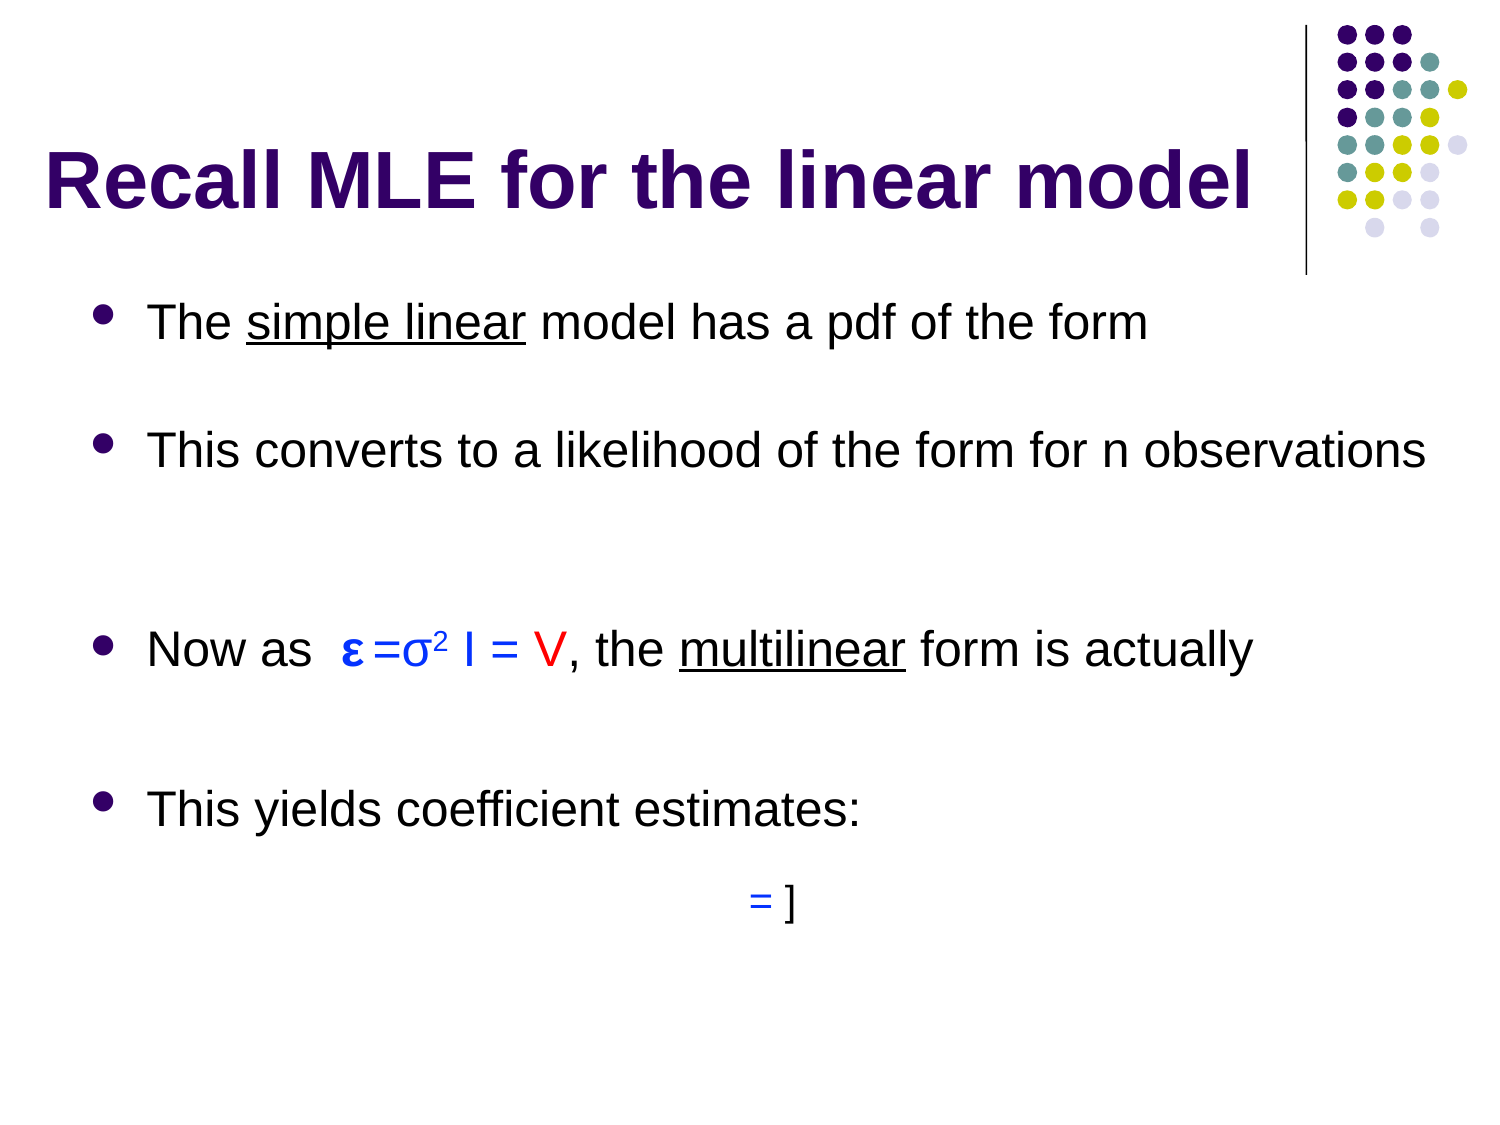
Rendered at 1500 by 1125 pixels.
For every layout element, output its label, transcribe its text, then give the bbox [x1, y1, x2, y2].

title Recall MLE for the linear model [29, 20, 1313, 233]
